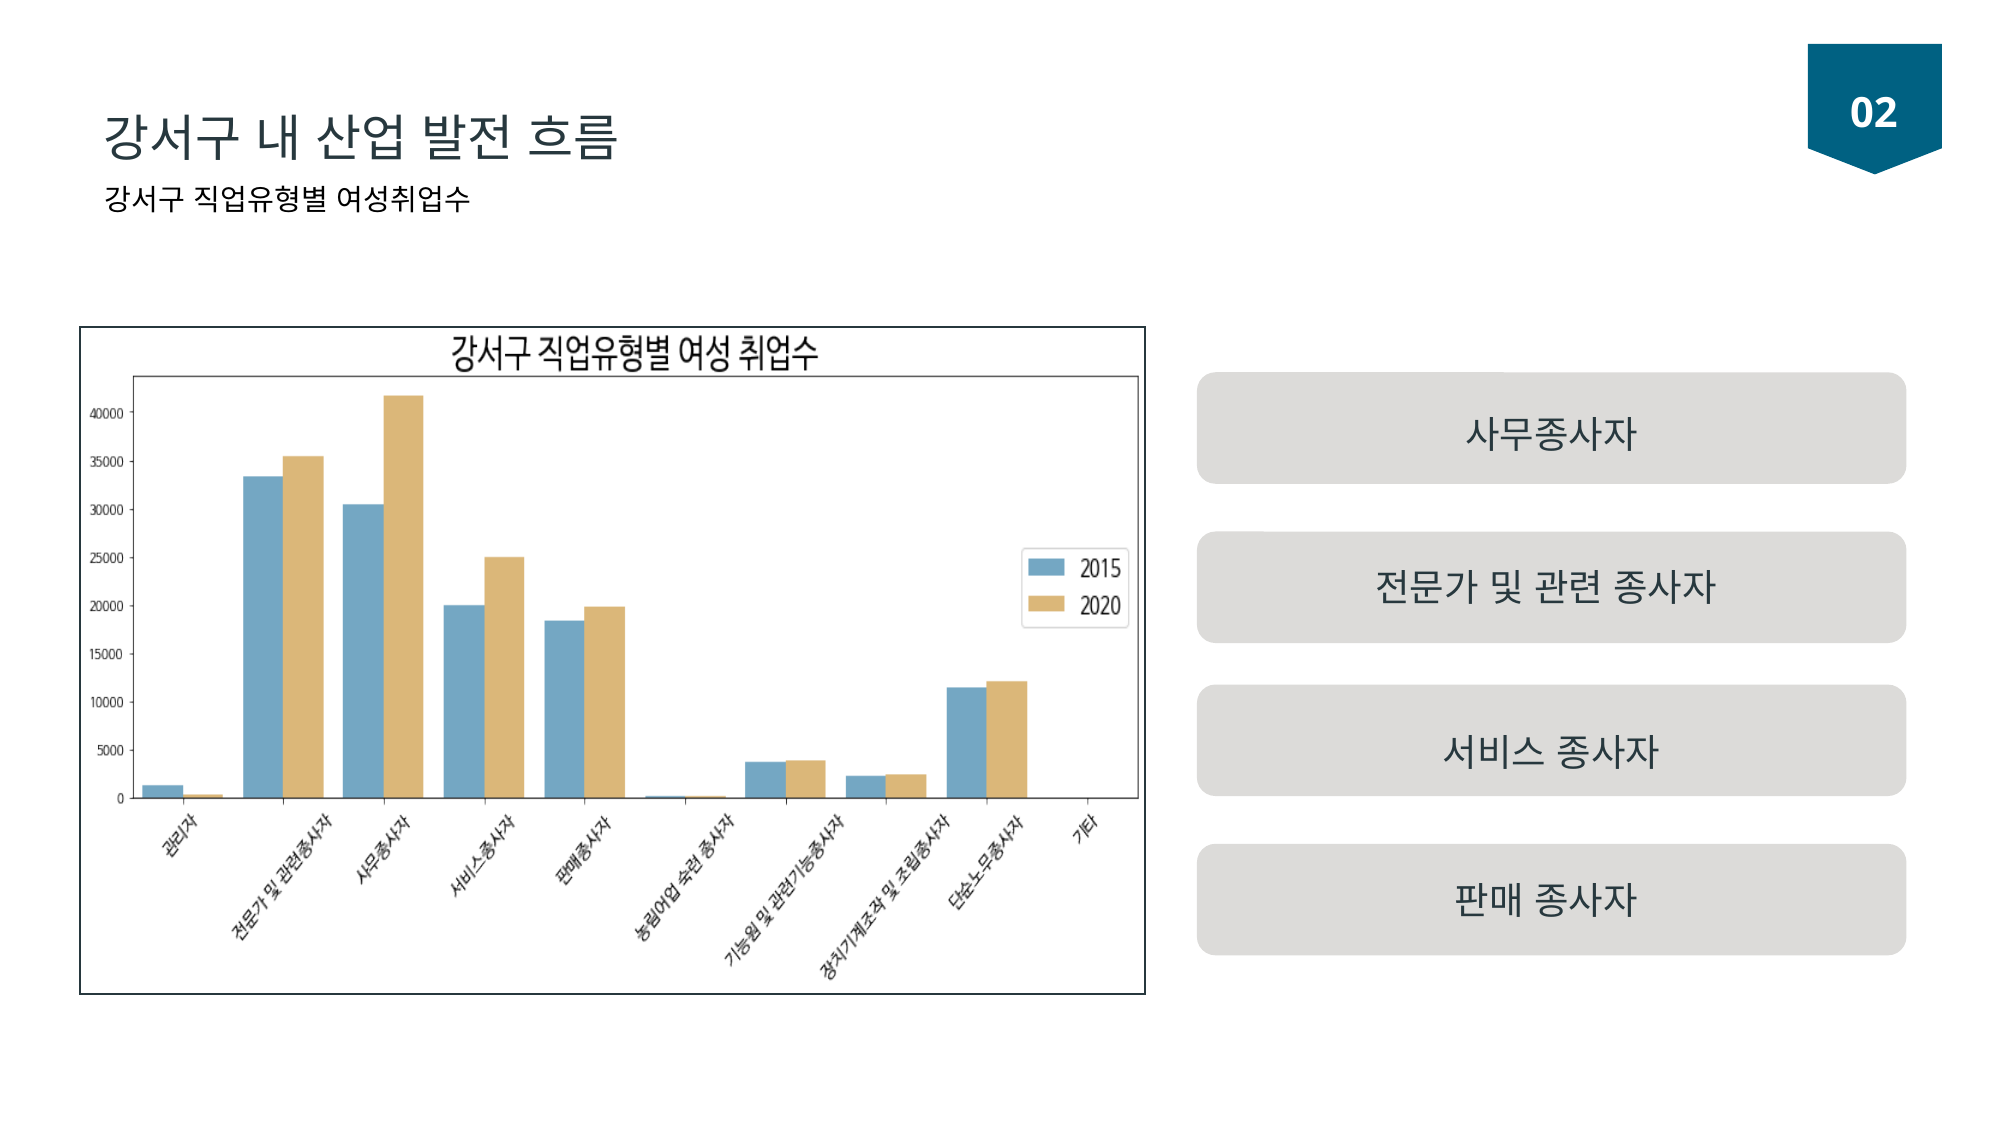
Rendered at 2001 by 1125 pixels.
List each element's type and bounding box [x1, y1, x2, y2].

text_box [1807, 43, 1942, 175]
text_box [75, 98, 663, 261]
text_box [1196, 372, 1907, 956]
text_box [79, 326, 1146, 995]
